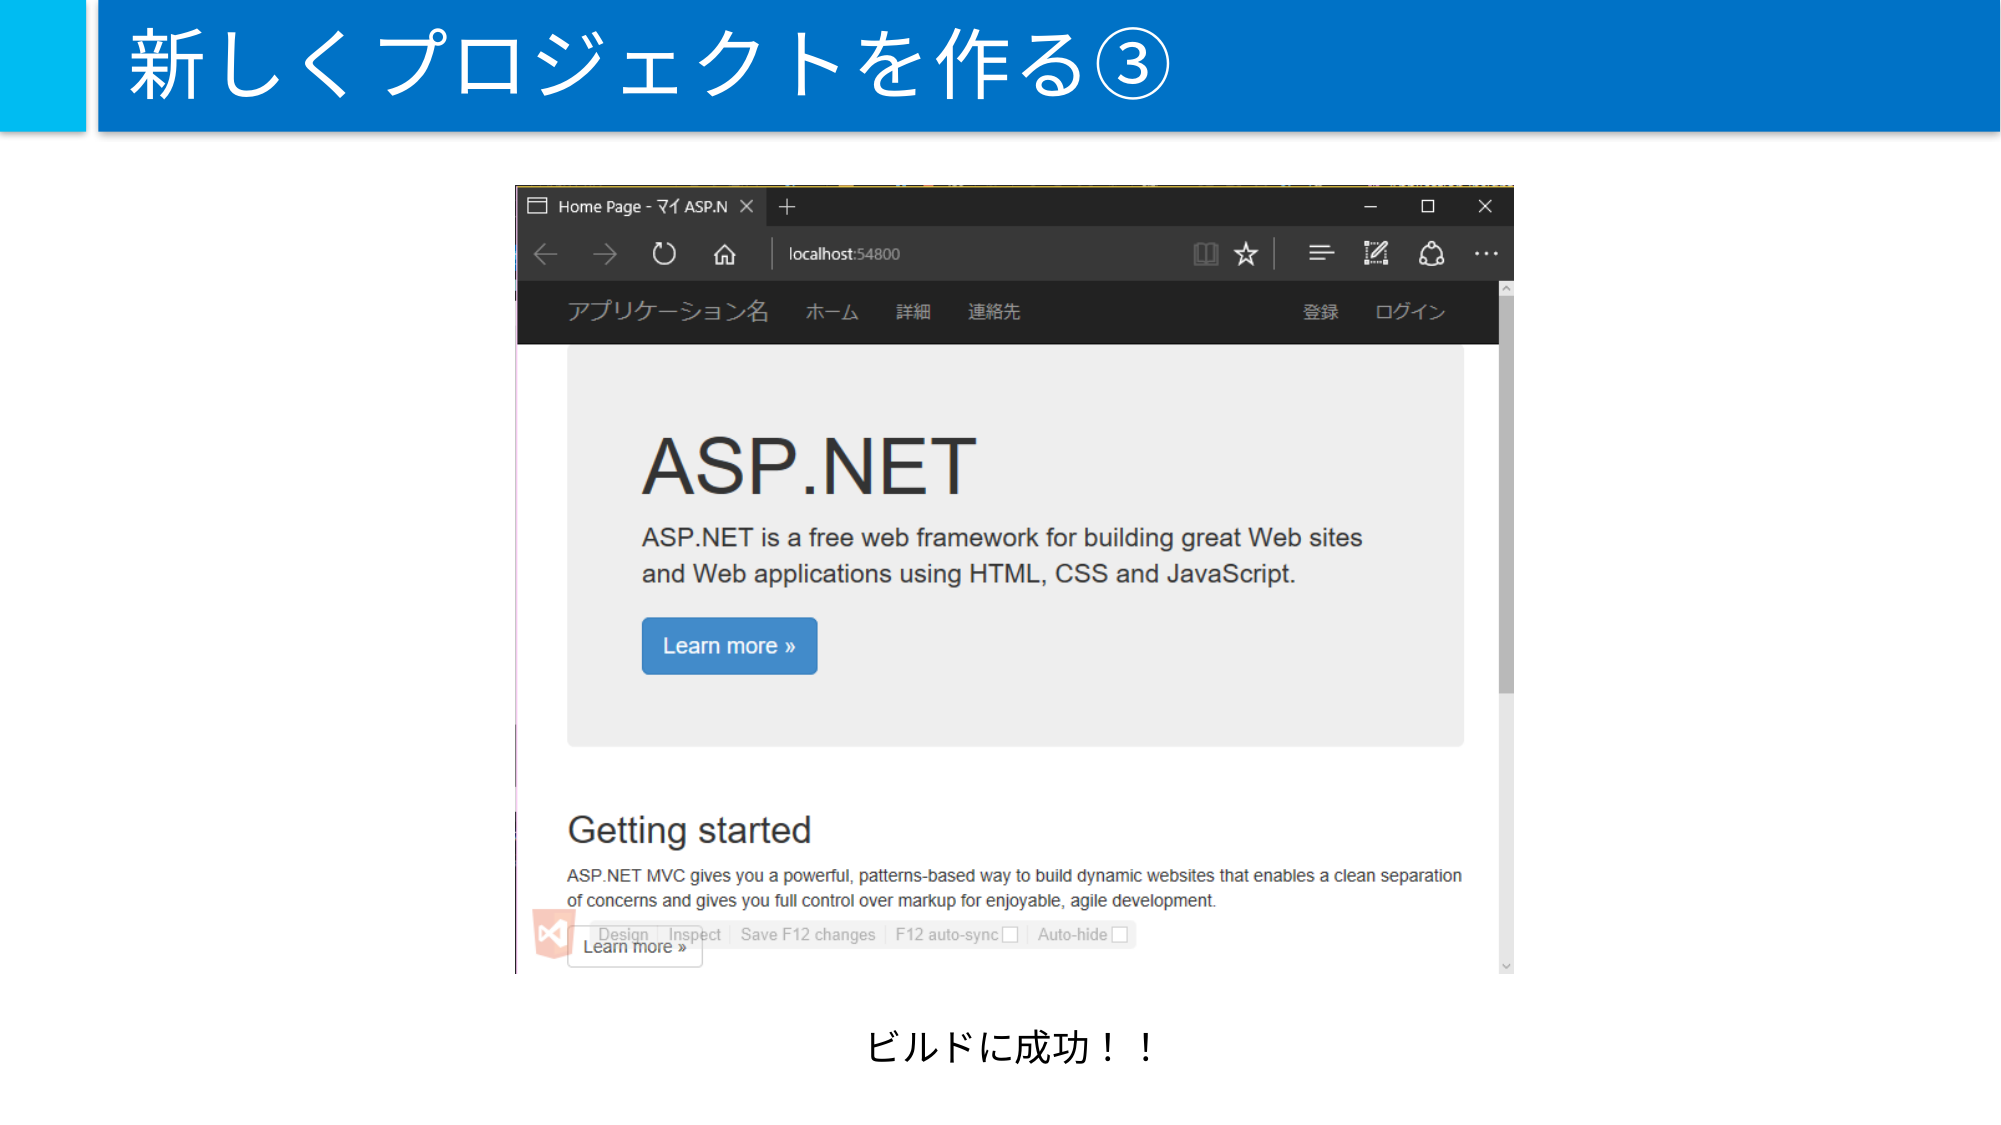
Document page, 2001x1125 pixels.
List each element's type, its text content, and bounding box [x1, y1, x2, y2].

text_box ビルドに成功！！ [828, 1012, 1201, 1080]
picture [515, 185, 1515, 975]
title 新しくプロジェクトを作る③ [98, 0, 2000, 132]
